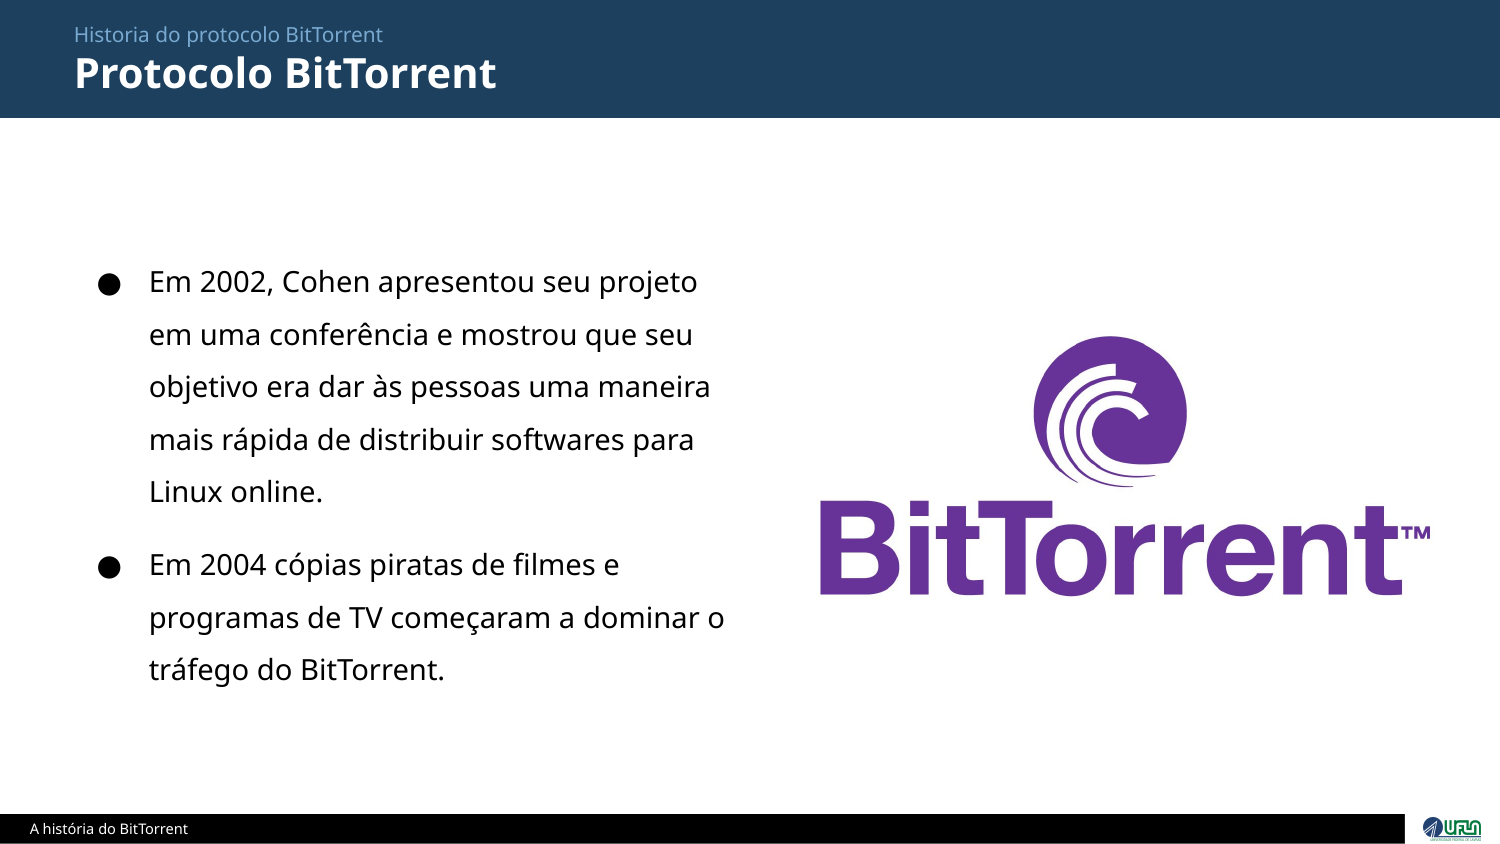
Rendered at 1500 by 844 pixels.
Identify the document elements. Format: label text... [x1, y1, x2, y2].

picture [799, 283, 1451, 650]
text_box Em 2002, Cohen apresentou seu projeto em uma conferência e mostrou que seu objetivo era dar às pessoas uma maneira mais rápida de distribuir softwares para Linux online. Em 2004 cópias piratas de filmes e programas de TV começaram a dominar o tráfego do BitTorrent. [0, 118, 800, 812]
text_box Historia do protocolo BitTorrent Protocolo BitTorrent [0, 0, 1500, 118]
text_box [0, 813, 1500, 844]
